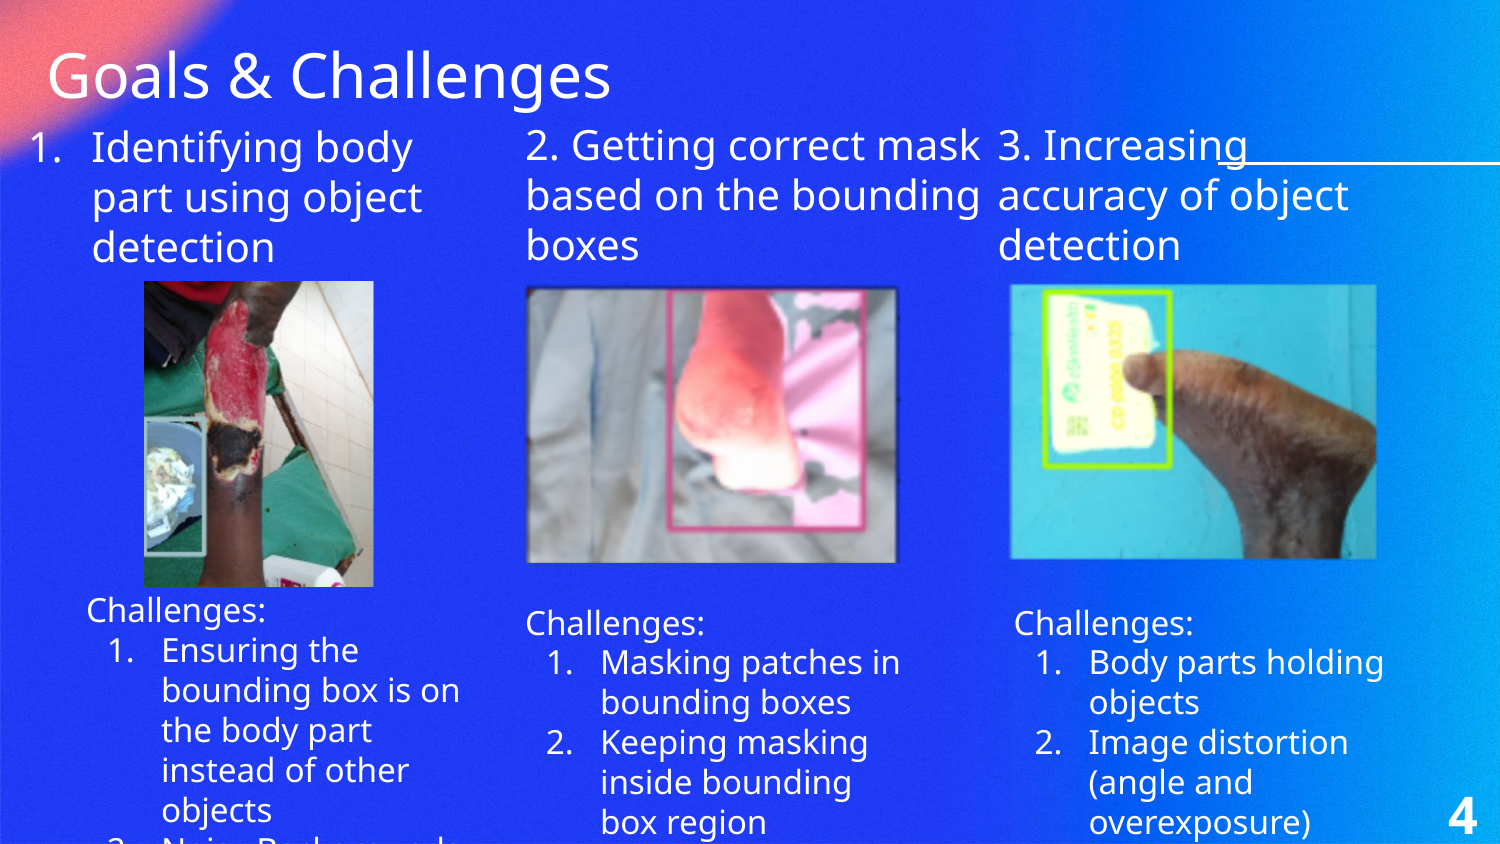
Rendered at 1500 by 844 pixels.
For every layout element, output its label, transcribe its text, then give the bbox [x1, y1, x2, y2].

subtitle Challenges: Body parts holding objects Image distortion (angle and overexposure) [998, 586, 1423, 677]
slide_number ‹#› [1403, 767, 1494, 833]
picture [0, 0, 1487, 844]
subtitle Challenges: Masking patches in bounding boxes Keeping masking inside bounding box region [509, 586, 934, 677]
title 3. Increasing accuracy of object detection [982, 156, 1439, 232]
title Identifying body part using object detection [1, 143, 517, 249]
subtitle Challenges: Ensuring the bounding box is on the body part instead of other objects Noisy Backgrounds Multiple Body Parts [71, 574, 510, 665]
title 2. Getting correct mask based on the bounding boxes [509, 156, 982, 232]
title Goals & Challenges [31, 21, 1296, 112]
